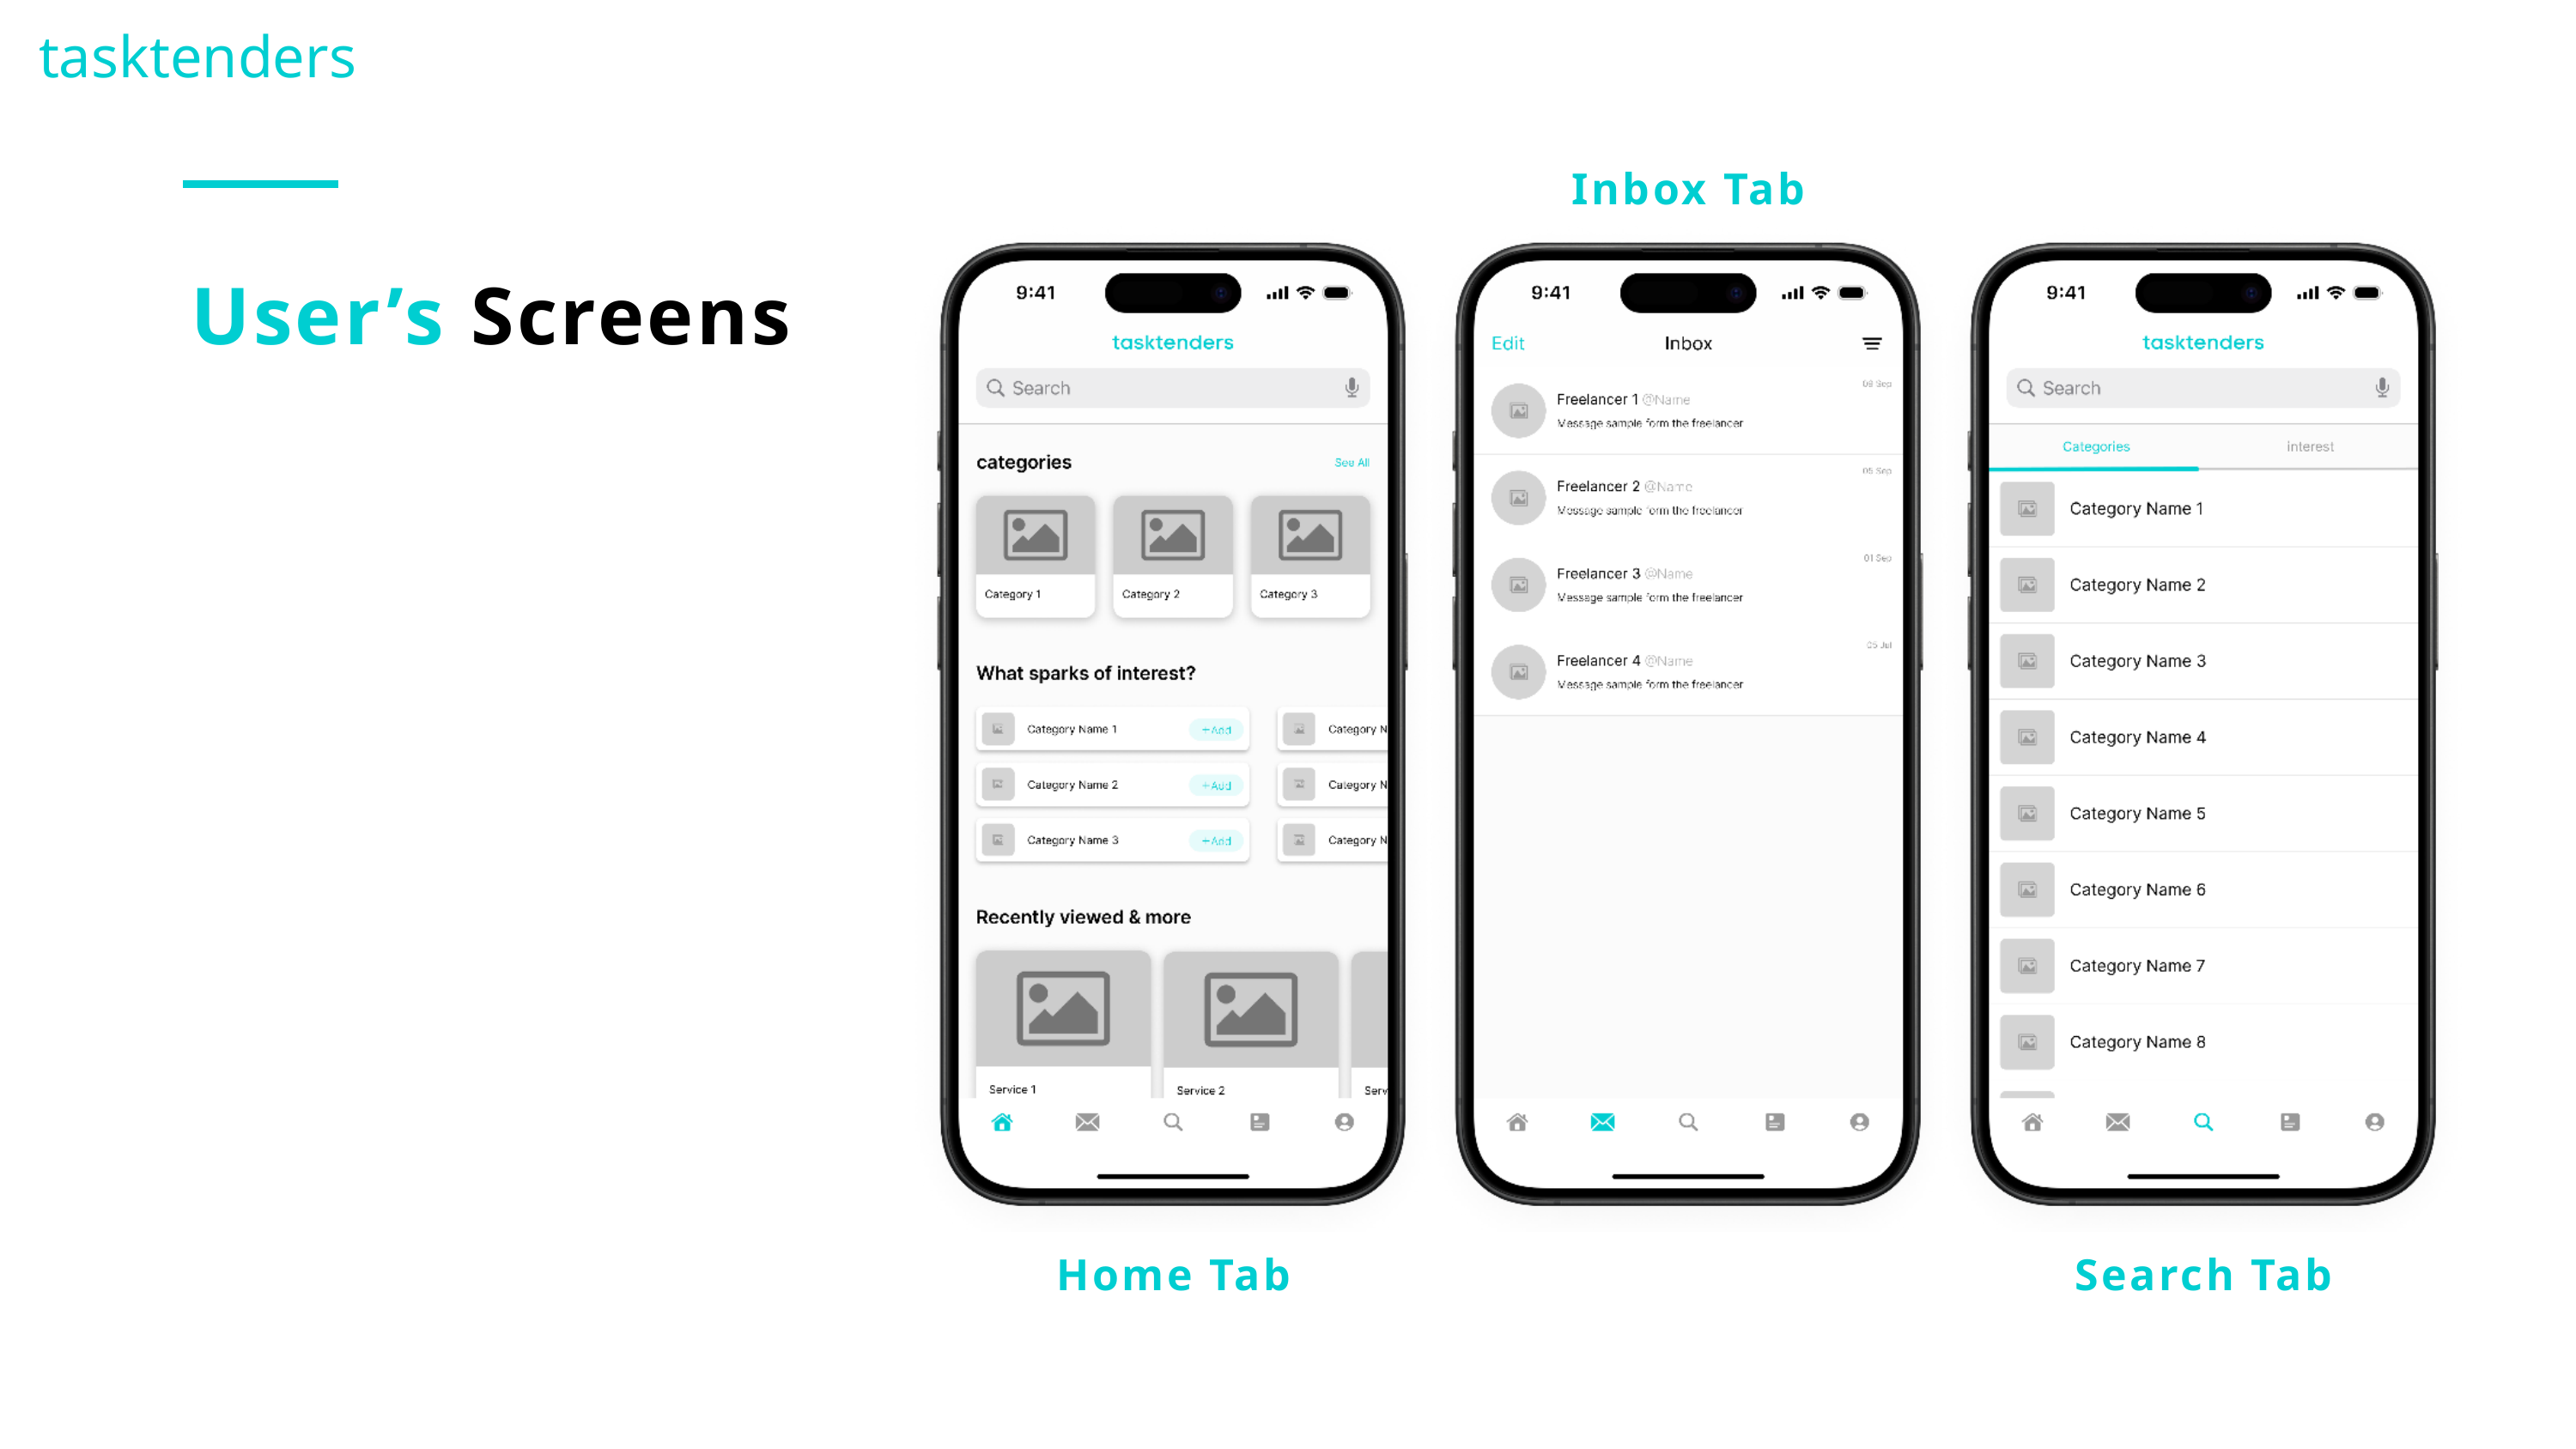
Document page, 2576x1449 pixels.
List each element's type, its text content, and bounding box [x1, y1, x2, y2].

text_box Search Tab [2002, 1232, 2405, 1306]
text_box tasktenders [26, 14, 426, 95]
picture [915, 217, 2462, 1232]
text_box Home Tab [972, 1232, 1375, 1307]
text_box User’s Screens [161, 240, 822, 367]
text_box Inbox Tab [1487, 145, 1890, 217]
